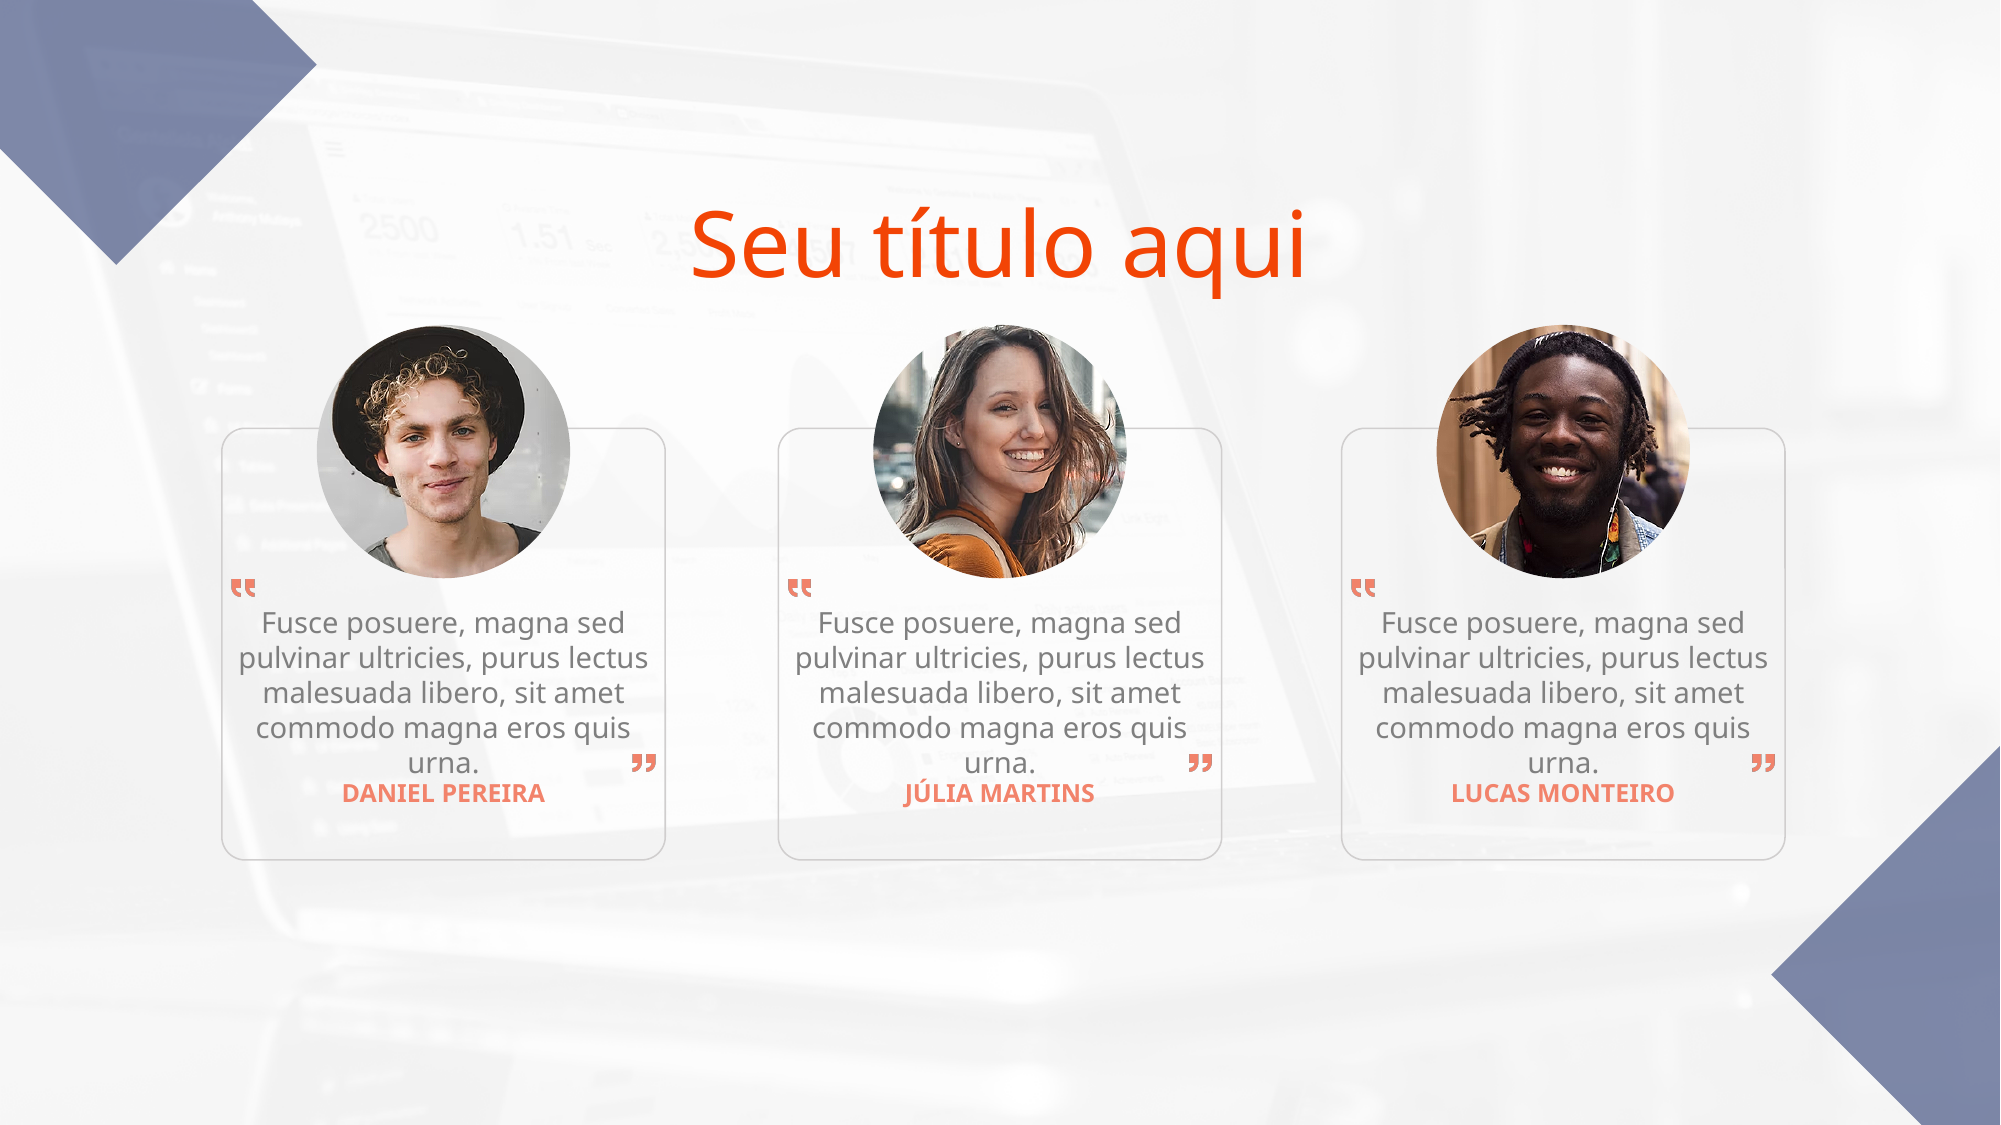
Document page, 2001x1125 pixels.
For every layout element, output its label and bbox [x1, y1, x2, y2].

text_box [1341, 324, 1786, 861]
text_box [221, 324, 666, 861]
text_box [778, 324, 1222, 861]
picture [0, 0, 2000, 1125]
